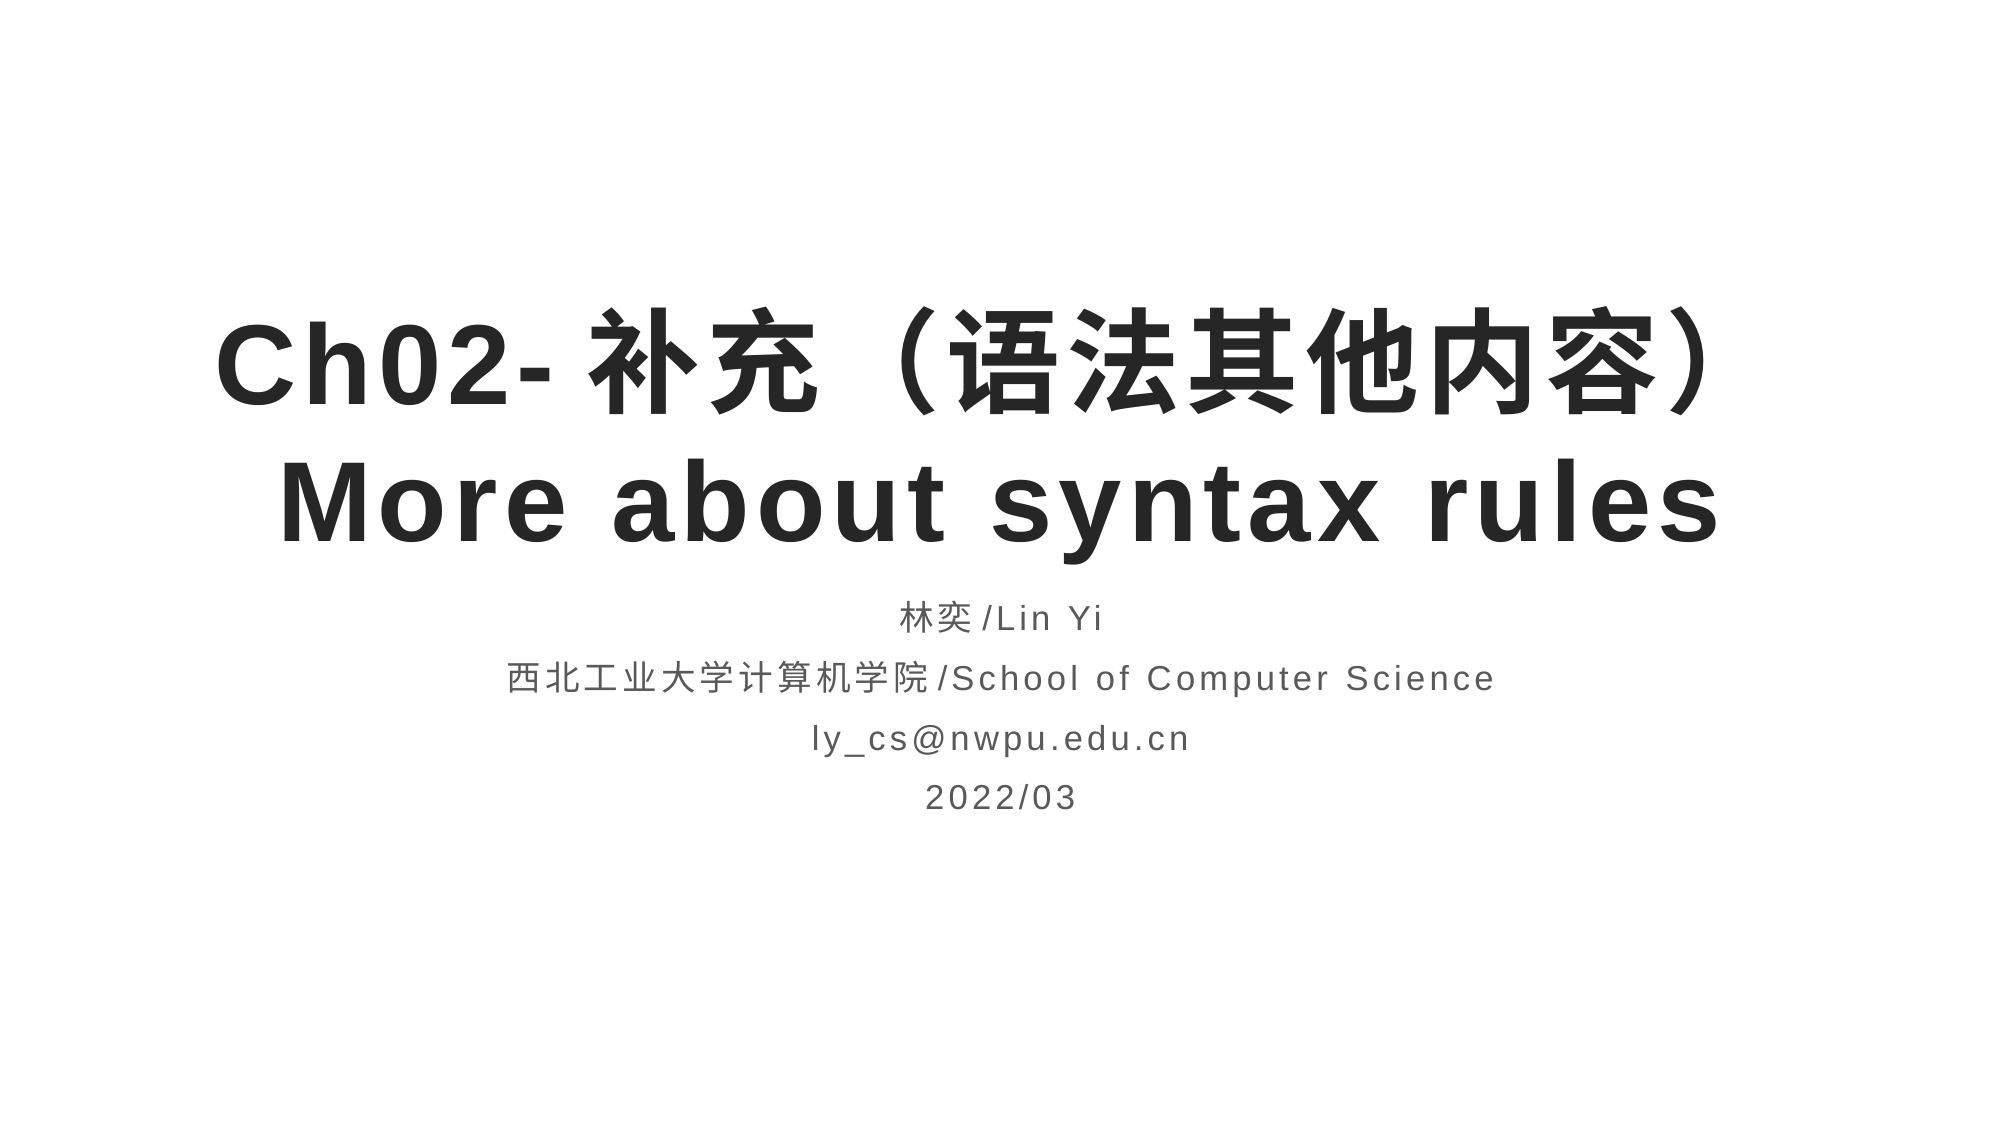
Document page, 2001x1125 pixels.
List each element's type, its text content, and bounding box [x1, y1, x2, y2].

title Ch02-补充（语法其他内容） More about syntax rules [196, 149, 1805, 572]
subtitle 林奕/Lin Yi 西北工业大学计算机学院/School of Computer Science ly_cs@nwpu.edu.cn 2022/03 [196, 584, 1805, 826]
